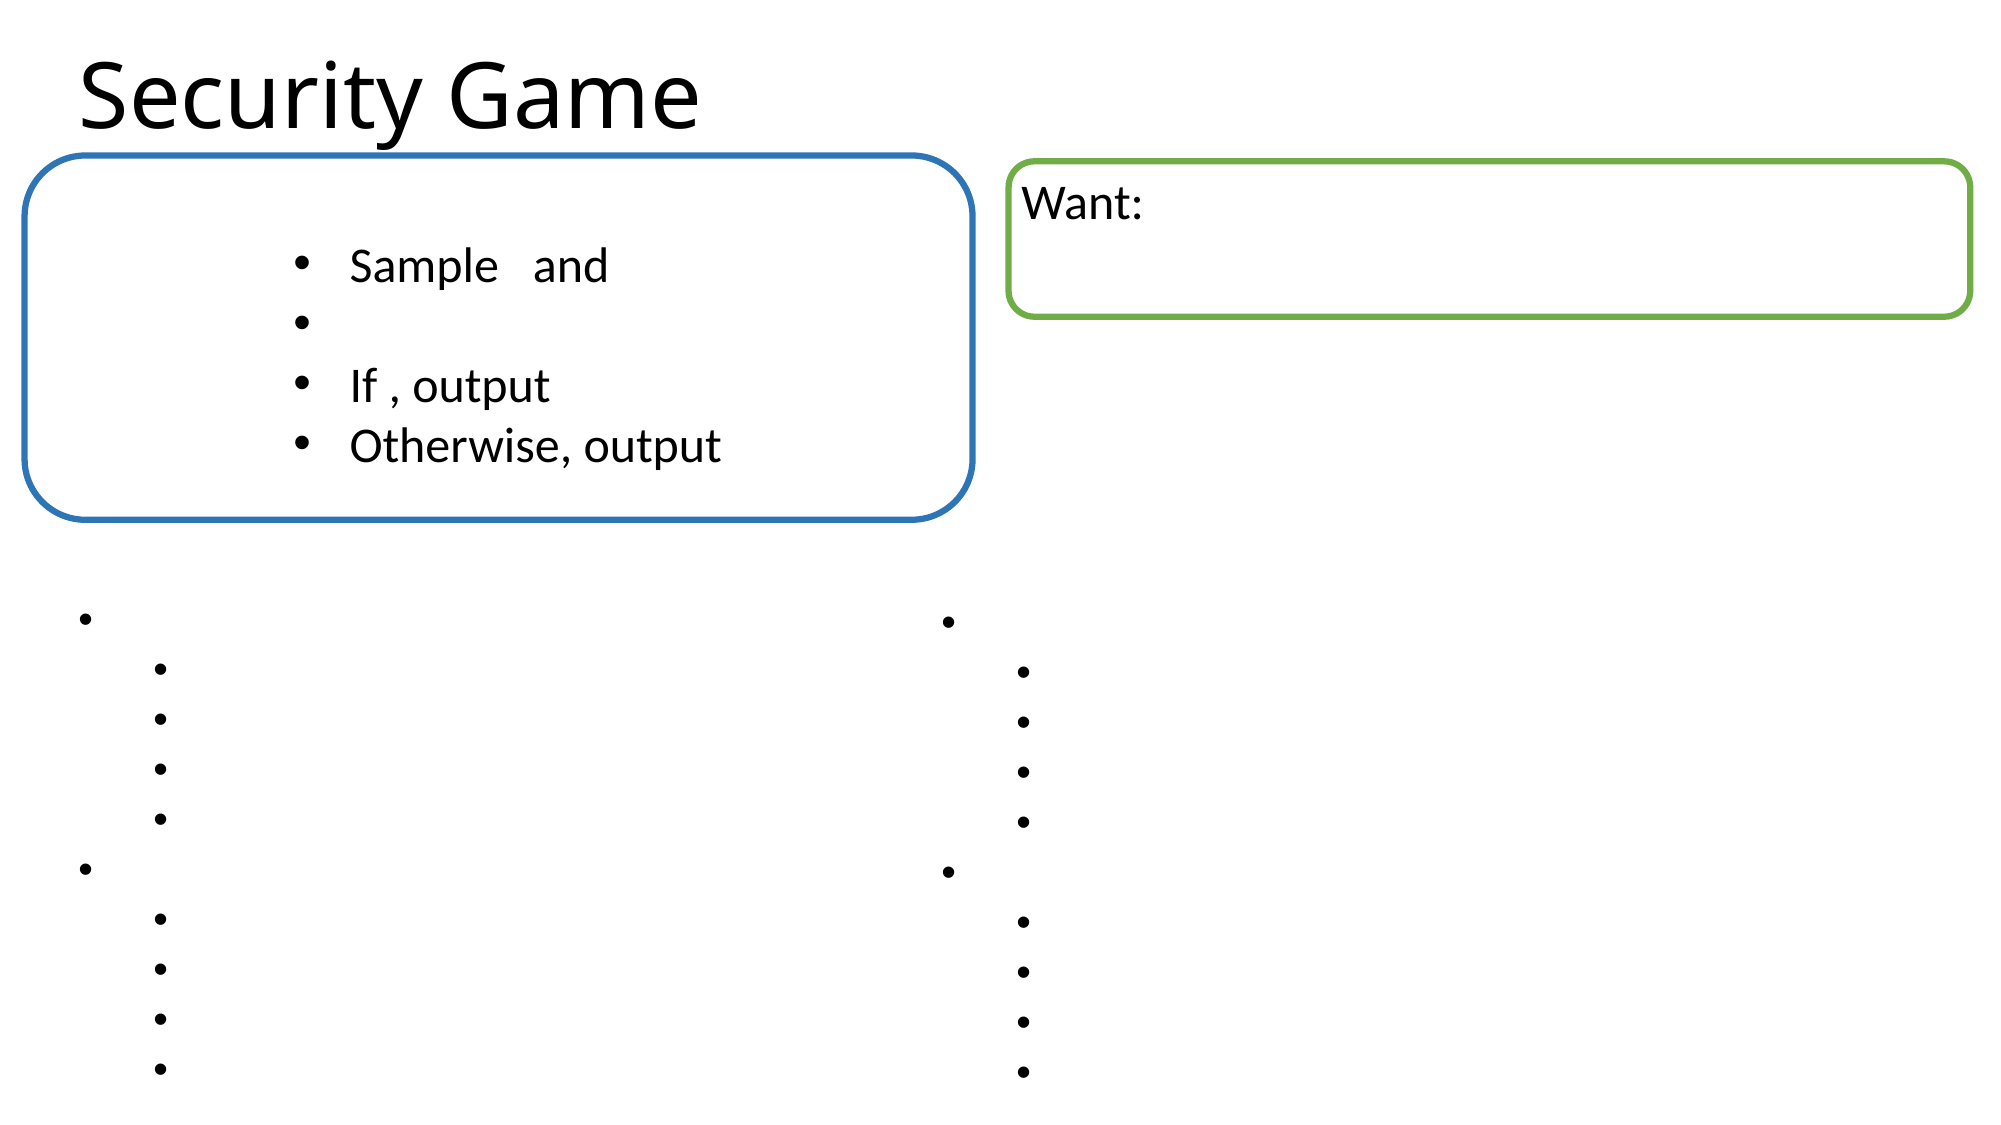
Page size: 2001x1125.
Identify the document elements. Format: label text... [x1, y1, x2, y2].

text_box [1007, 160, 1972, 318]
title Security Game [63, 31, 737, 158]
text_box [23, 154, 974, 521]
